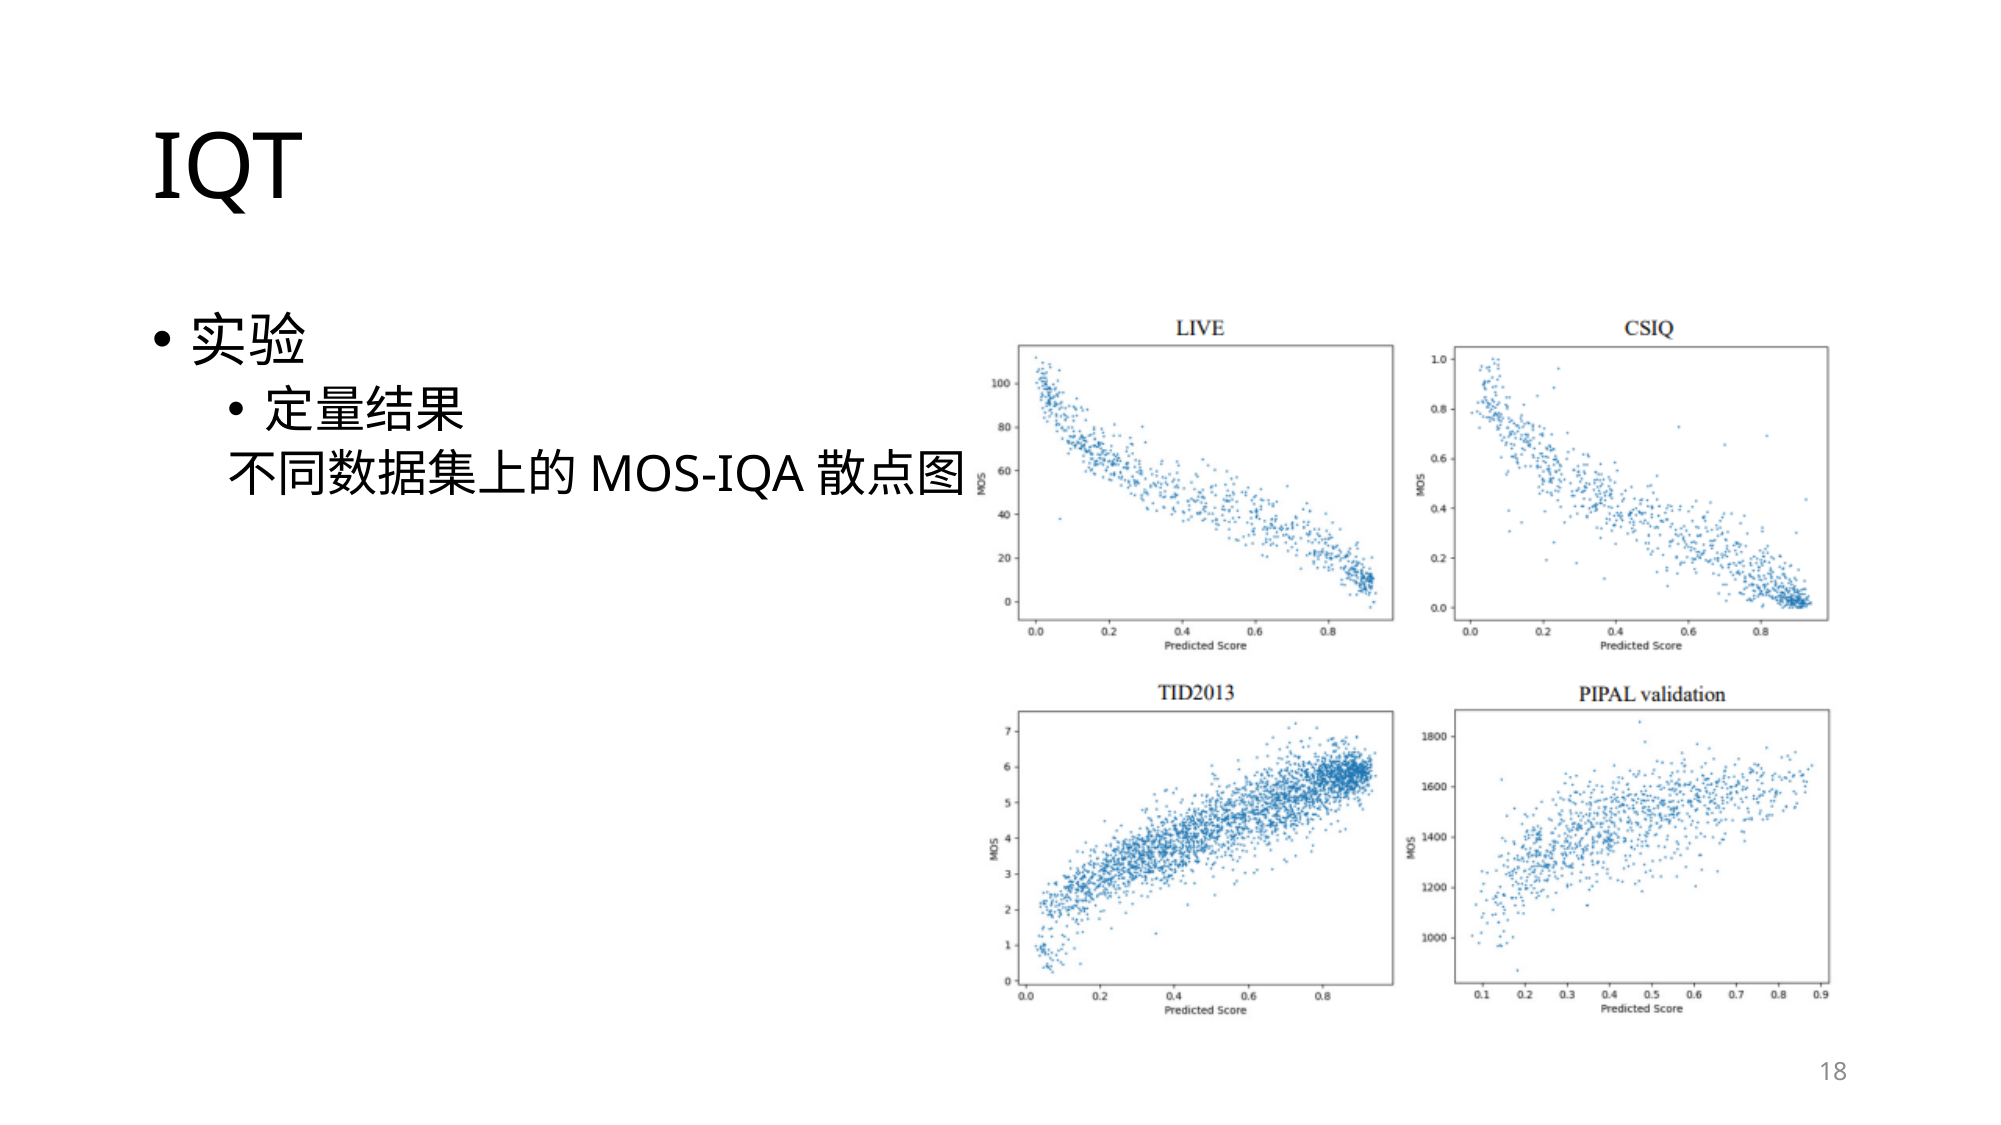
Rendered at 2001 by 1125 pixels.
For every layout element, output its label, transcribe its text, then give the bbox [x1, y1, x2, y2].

picture [962, 301, 1847, 1030]
title IQT [137, 59, 1863, 278]
list 实验 定量结果 不同数据集上的MOS-IQA散点图 [137, 303, 962, 1017]
slide_number 18 [1412, 1042, 1863, 1103]
